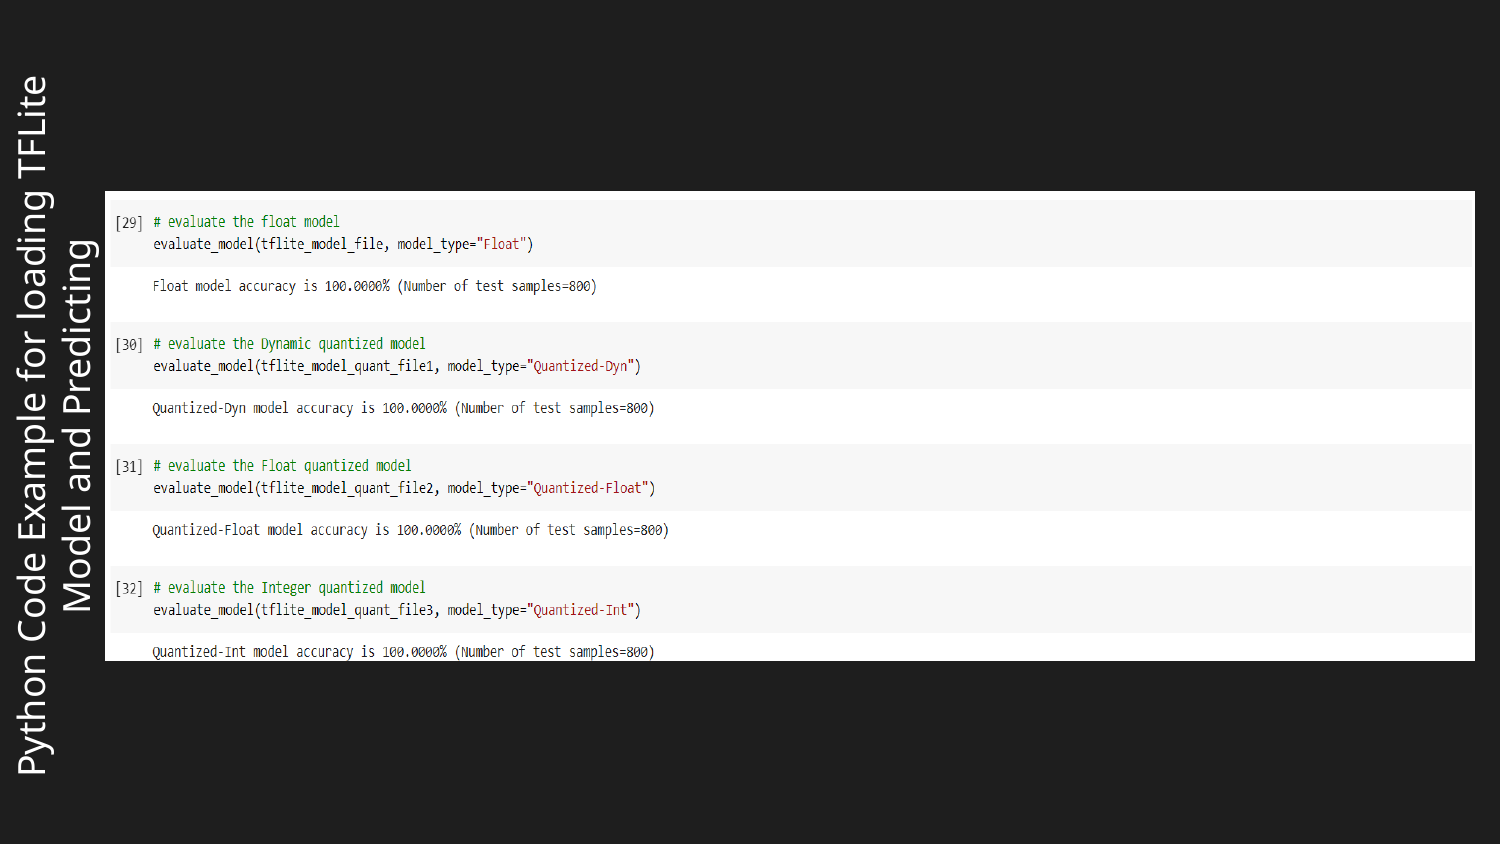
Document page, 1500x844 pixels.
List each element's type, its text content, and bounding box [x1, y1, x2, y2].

title Python Code Example for loading TFLite Model and Predicting [0, 0, 106, 844]
picture [105, 191, 1476, 662]
